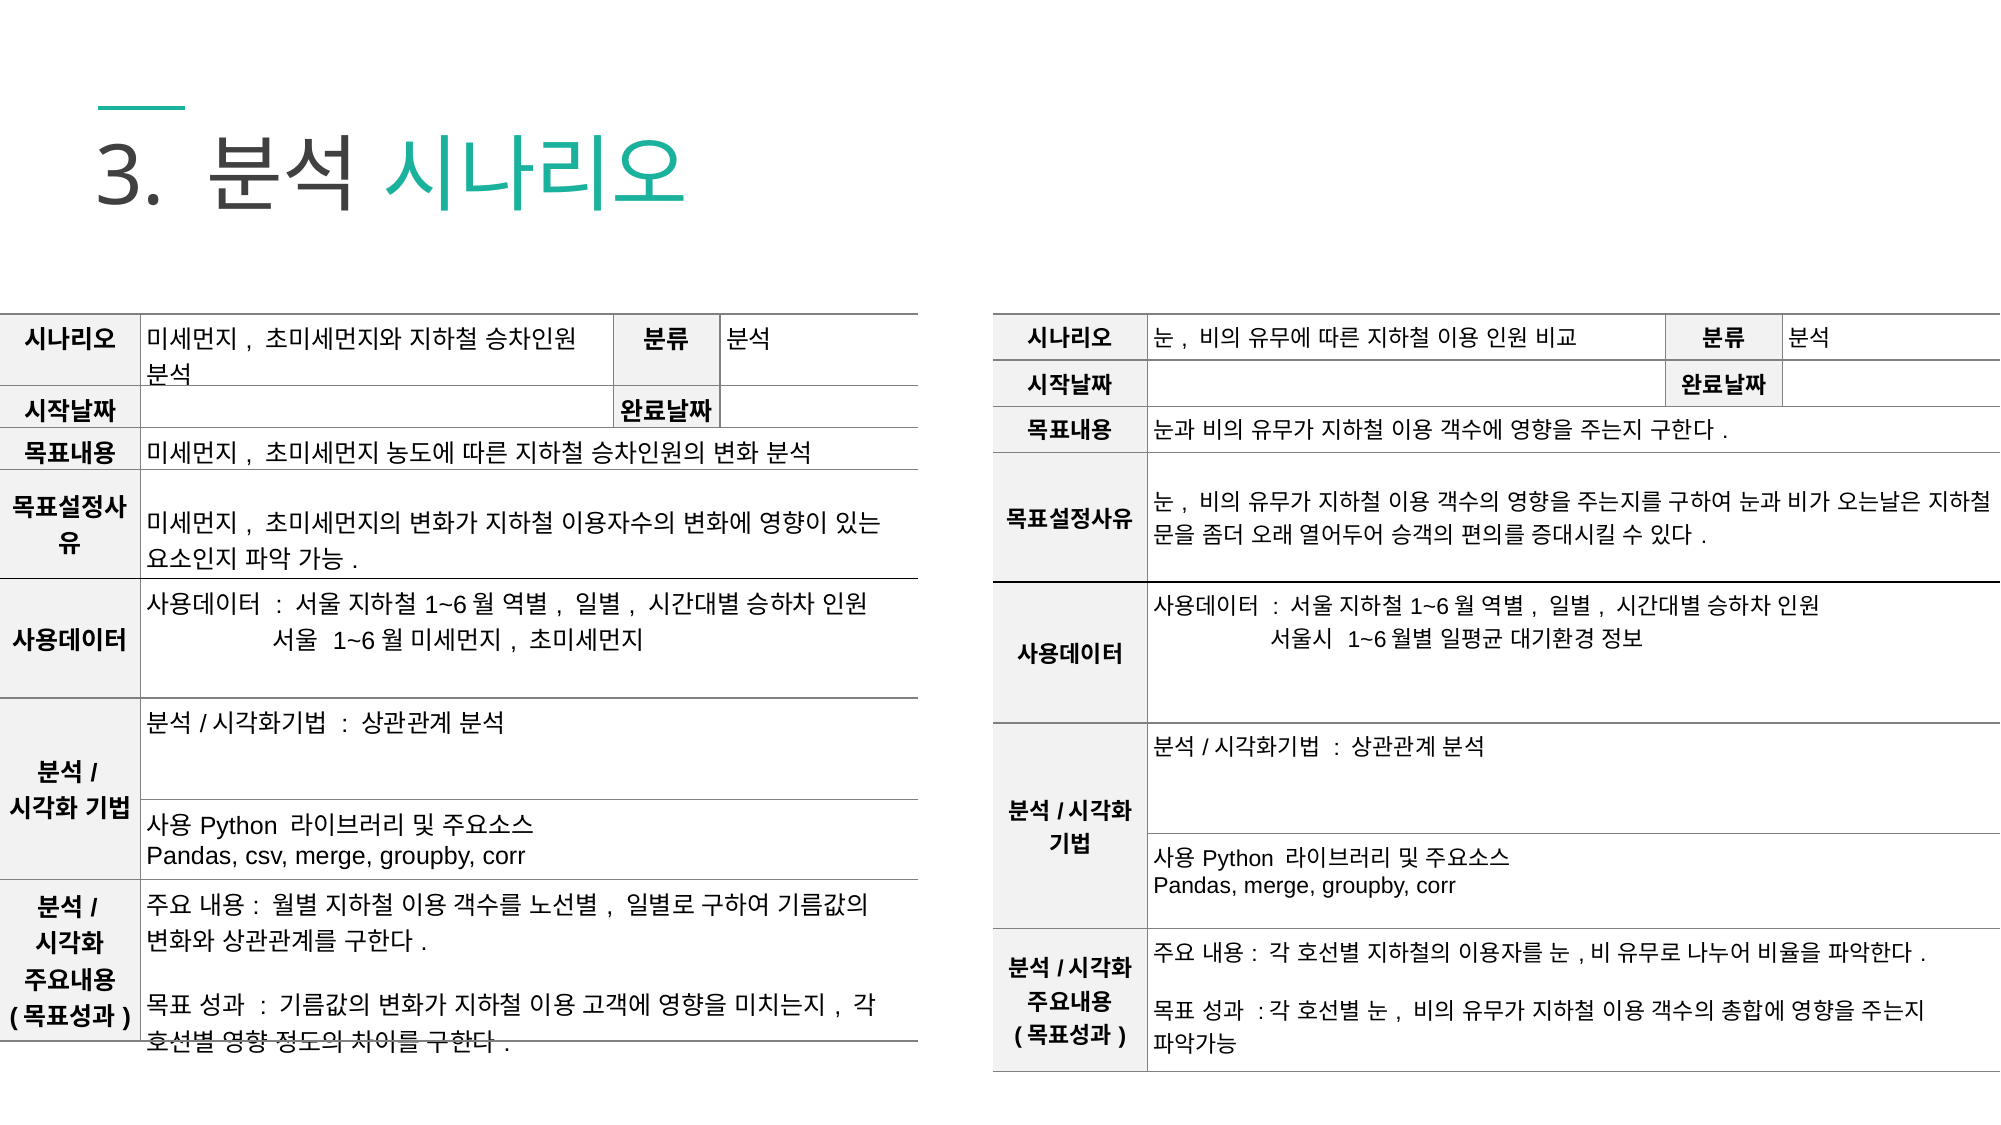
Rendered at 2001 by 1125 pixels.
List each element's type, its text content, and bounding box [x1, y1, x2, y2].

table_header 시나리오 [0, 315, 140, 385]
table_cell 목표설정사유 [0, 470, 140, 578]
table_cell 주요 내용: 각 호선별 지하철의 이용자를 눈,비 유무로 나누어 비율을 파악한다. 목표 성과 :각 호선별 눈, 비의 유무가 지하철 이용 객수의 총합에 영향을 주는지 파악가능 [1148, 929, 2000, 1071]
table_cell [1783, 361, 2000, 406]
table_cell 주요 내용: 월별 지하철 이용 객수를 노선별, 일별로 구하여 기름값의 변화와 상관관계를 구한다. 목표 성과 : 기름값의 변화가 지하철 이용 고객에 영향을 미치는지, 각 호선별 영향 정도의 차이를 구한다. [141, 880, 918, 1040]
table_cell [1148, 361, 1665, 406]
table_cell 사용데이터 : 서울 지하철1~6월 역별, 일별, 시간대별 승하차 인원 서울 1~6월 미세먼지, 초미세먼지 [141, 579, 918, 697]
table_cell 목표내용 [0, 428, 140, 469]
table_cell 사용데이터 : 서울 지하철1~6월 역별, 일별, 시간대별 승하차 인원 서울시 1~6월별 일평균 대기환경 정보 [1148, 583, 2000, 722]
text_box 3. 분석 시나리오 [80, 113, 704, 229]
table_header 눈, 비의 유무에 따른 지하철 이용 인원 비교 [1148, 315, 1665, 359]
table_cell 미세먼지, 초미세먼지의 변화가 지하철 이용자수의 변화에 영향이 있는 요소인지 파악 가능. [141, 470, 918, 578]
table_cell 눈, 비의 유무가 지하철 이용 객수의 영향을 주는지를 구하여 눈과 비가 오는날은 지하철 문을 좀더 오래 열어두어 승객의 편의를 증대시킬 수 있다. [1148, 453, 2000, 581]
table_cell 사용데이터 [993, 583, 1147, 722]
table_cell 시작날짜 [993, 361, 1147, 406]
table_cell 목표내용 [993, 407, 1147, 452]
table_header 분석 [721, 315, 918, 385]
table_cell 완료날짜 [614, 386, 719, 427]
table_header 분석 [1783, 315, 2000, 359]
table_cell 사용Python 라이브러리 및 주요소스 Pandas, merge, groupby, corr [1148, 834, 2000, 928]
table_header 분류 [614, 315, 719, 385]
table_cell 분석/시각화기법 : 상관관계 분석 [141, 699, 918, 799]
table_header 미세먼지, 초미세먼지와 지하철 승차인원 분석 [141, 315, 613, 385]
table_cell 분석/시각화기법 : 상관관계 분석 [1148, 724, 2000, 833]
table_cell [721, 386, 918, 427]
table_header 분류 [1666, 315, 1782, 359]
table_cell 분석/시각화 주요내용 (목표성과) [0, 880, 140, 1040]
table_cell 시작날짜 [0, 386, 140, 427]
table_cell [141, 386, 613, 427]
table_header 시나리오 [993, 315, 1147, 359]
table_cell 미세먼지, 초미세먼지 농도에 따른 지하철 승차인원의 변화 분석 [141, 428, 918, 469]
table_cell 눈과 비의 유무가 지하철 이용 객수에 영향을 주는지 구한다. [1148, 407, 2000, 452]
table_cell 분석/시각화 기법 [0, 699, 140, 879]
table_cell 목표설정사유 [993, 453, 1147, 581]
table_cell 분석/시각화 주요내용 (목표성과) [993, 929, 1147, 1071]
table_cell 사용Python 라이브러리 및 주요소스 Pandas, csv, merge, groupby, corr [141, 800, 918, 879]
table_cell 사용데이터 [0, 579, 140, 697]
table_cell 분석/시각화 기법 [993, 724, 1147, 928]
table_cell 완료날짜 [1666, 361, 1782, 406]
